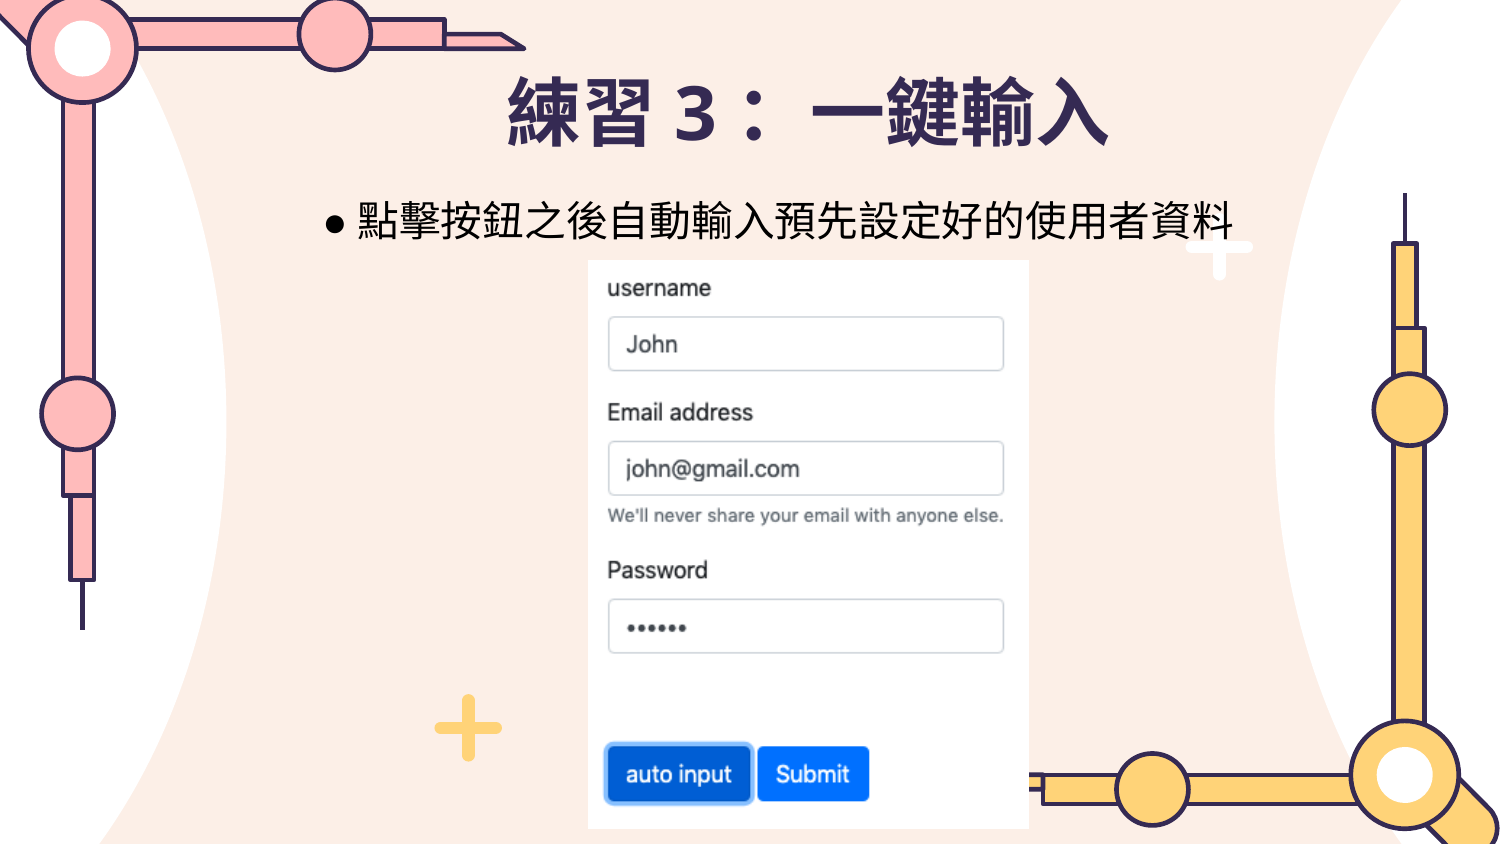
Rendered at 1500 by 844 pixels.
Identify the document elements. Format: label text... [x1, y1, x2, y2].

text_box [962, 193, 1500, 844]
text_box ●點擊按鈕之後自動輸入預先設定好的使用者資料 [529, 171, 1368, 296]
picture [588, 259, 1029, 829]
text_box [0, 0, 525, 631]
title 練習3：一鍵輸入 [529, 62, 1146, 158]
